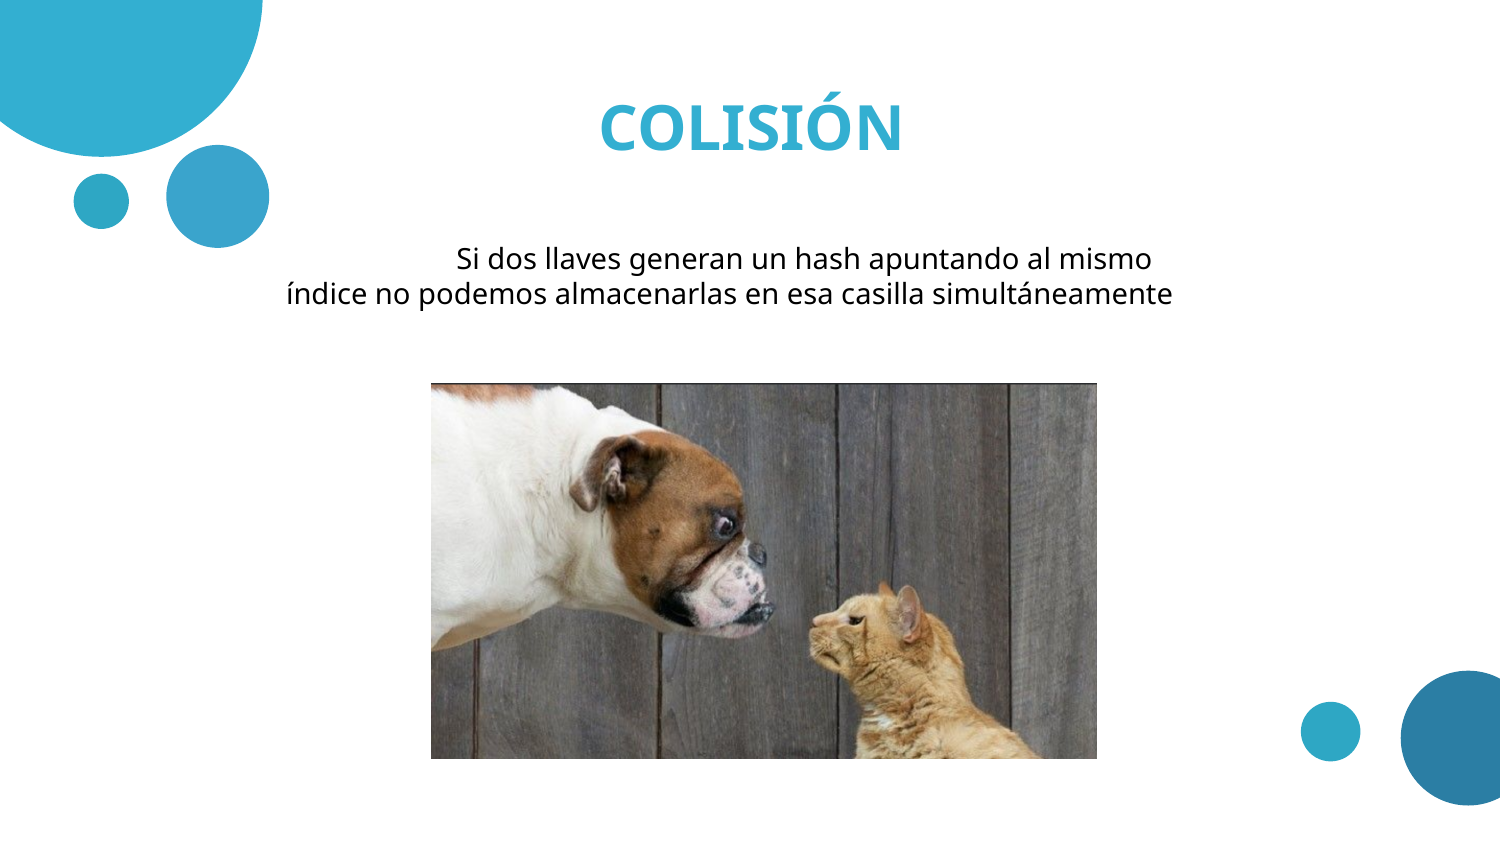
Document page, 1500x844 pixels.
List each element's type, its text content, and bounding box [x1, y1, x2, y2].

list Si dos llaves generan un hash apuntando al mismo índice no podemos almacenarlas en esa casilla simultáneamente [251, 225, 1208, 384]
picture [431, 383, 1097, 759]
title COLISIÓN [116, 72, 1388, 167]
